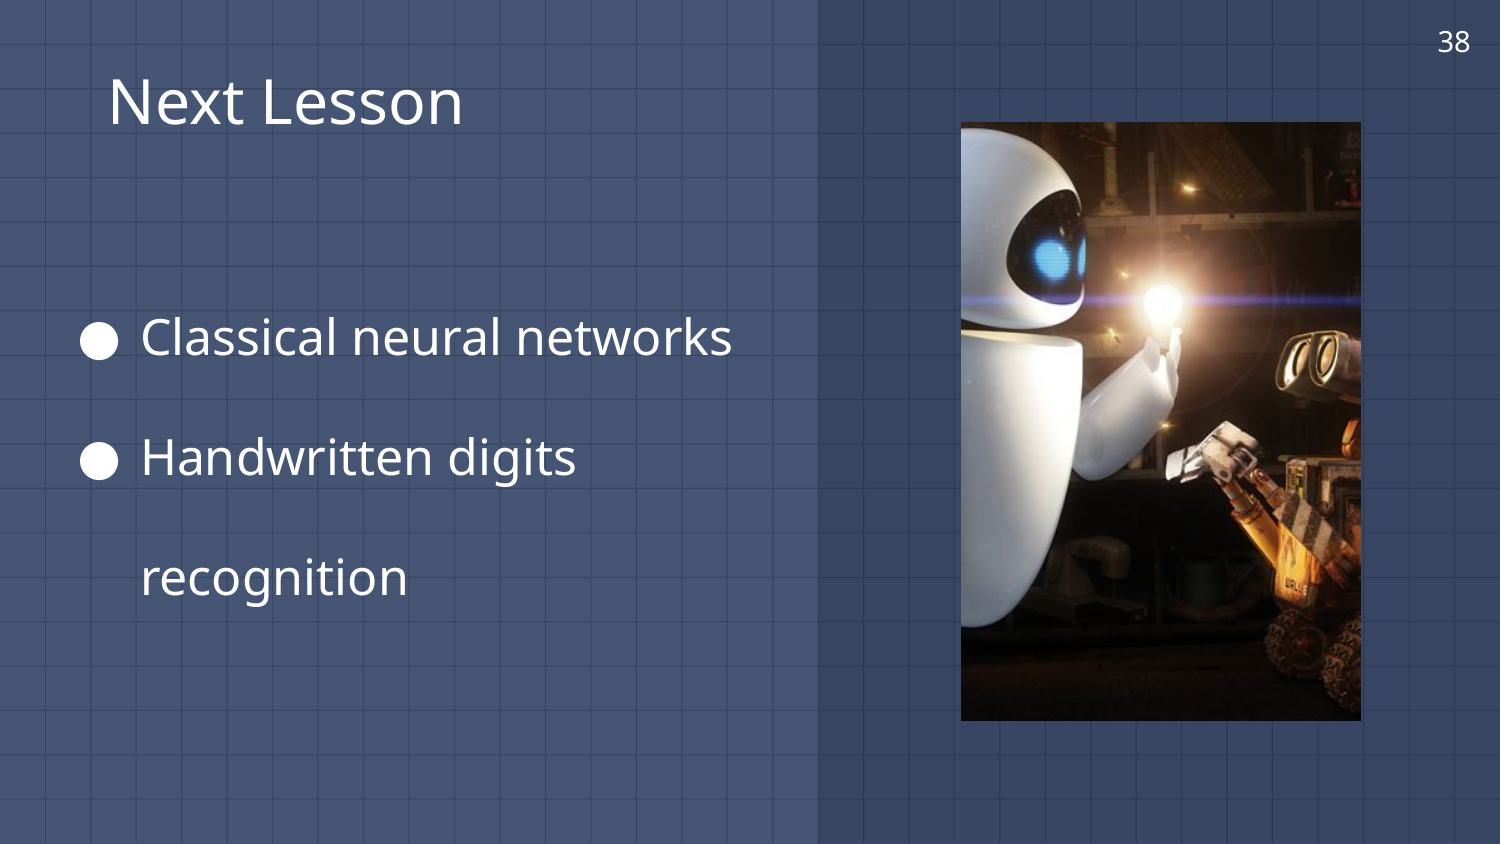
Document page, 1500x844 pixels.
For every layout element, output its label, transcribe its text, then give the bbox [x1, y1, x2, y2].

title Next Lesson [92, 46, 792, 165]
slide_number 38 [1408, 0, 1500, 88]
picture [961, 122, 1361, 722]
title Classical neural networks Handwritten digits recognition [50, 230, 792, 680]
